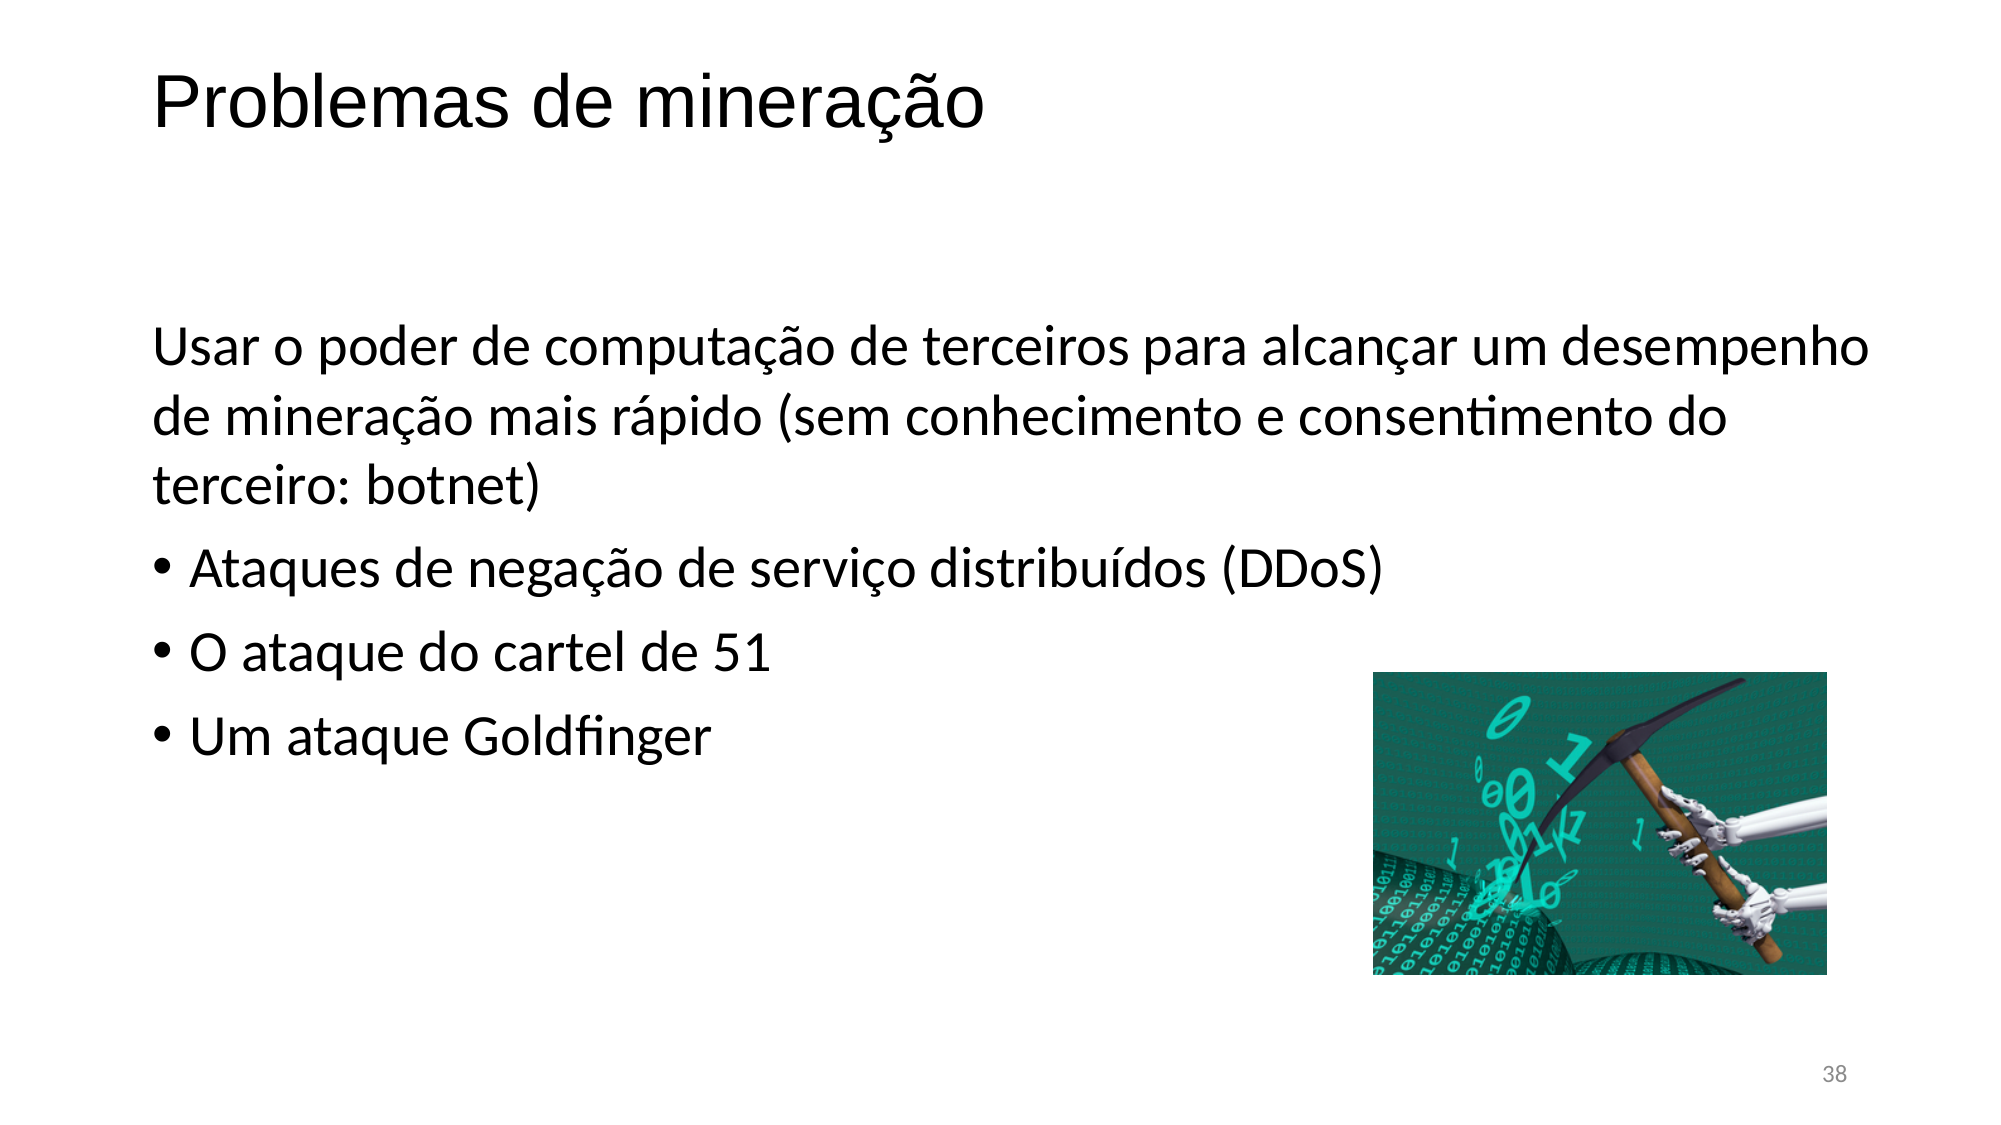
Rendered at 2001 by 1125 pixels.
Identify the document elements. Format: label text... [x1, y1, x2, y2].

text_box Problemas de mineração [137, 49, 1863, 158]
picture [1373, 672, 1827, 975]
text_box 38 [1412, 1042, 1863, 1103]
text_box Usar o poder de computação de terceiros para alcançar um desempenho de mineração mais rápido (sem conhecimento e consentimento do terceiro: botnet) Ataques de negação de serviço distribuídos (DDoS) O ataque do cartel de 51 Um ataque Goldfinger [137, 299, 1902, 1014]
